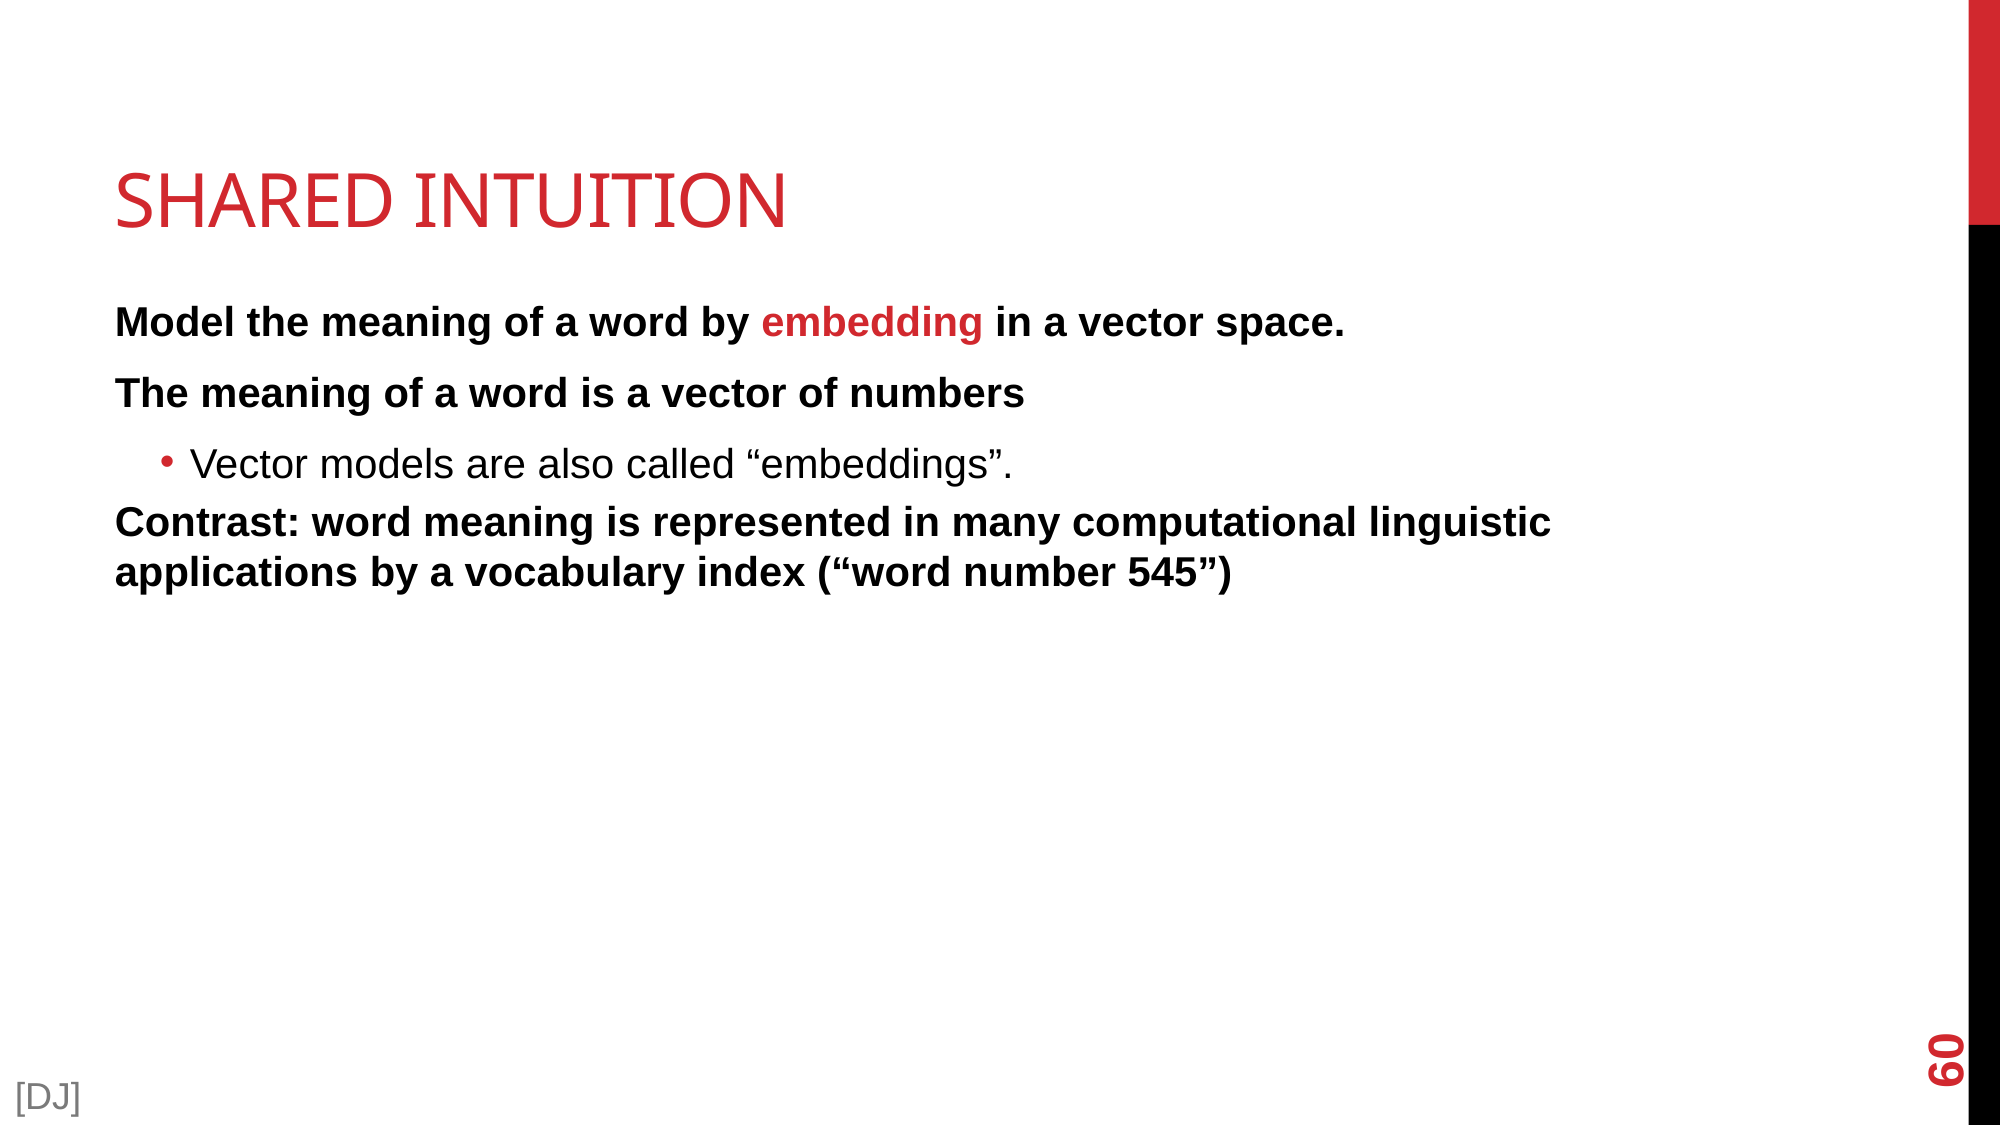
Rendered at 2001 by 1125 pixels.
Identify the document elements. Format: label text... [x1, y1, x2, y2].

title Shared intuition [99, 25, 1367, 250]
slide_number 60 [1903, 887, 1984, 1104]
list Model the meaning of a word by embedding in a vector space. The meaning of a word is a vector of numbers Vector models are also called “embeddings”. Contrast: word meaning is represented in many computational linguistic applications by a vocabulary index (“word number 545”) [99, 287, 1767, 1005]
text_box [DJ] [0, 1064, 770, 1125]
